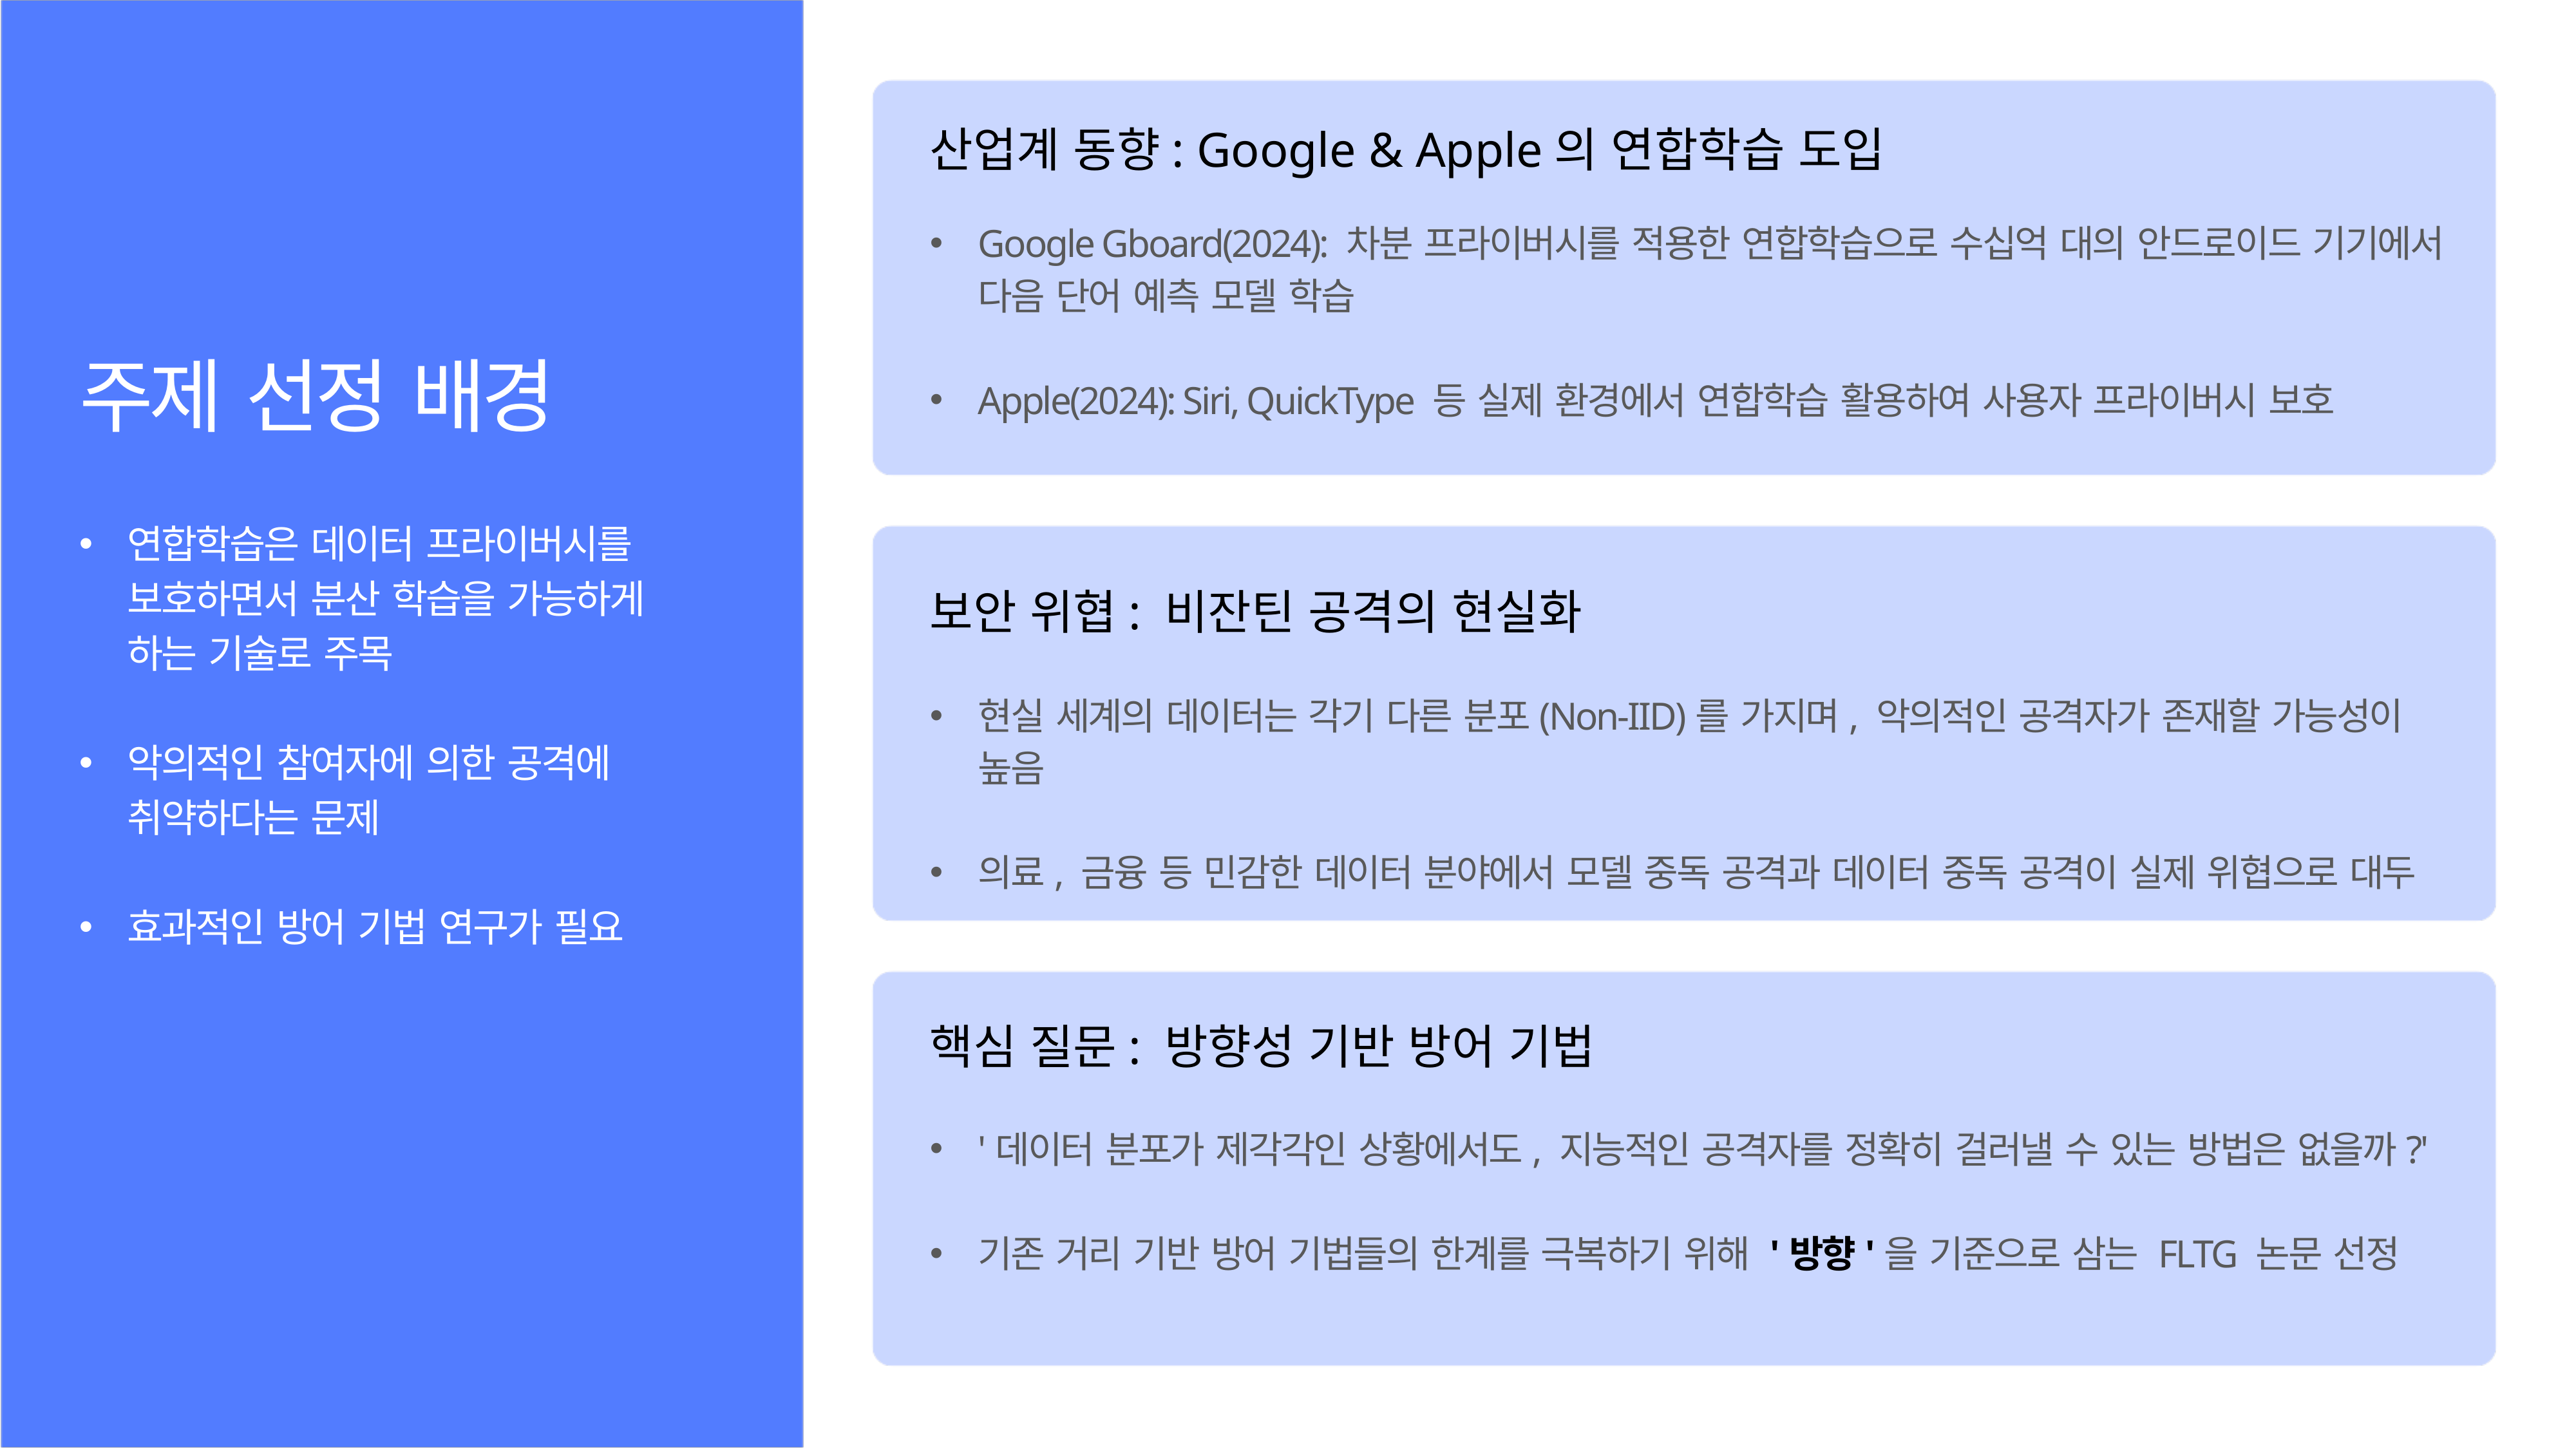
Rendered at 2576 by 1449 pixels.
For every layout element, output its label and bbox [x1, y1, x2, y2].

picture [870, 524, 2499, 923]
picture [870, 969, 2499, 1369]
picture [870, 79, 2499, 478]
picture [0, 0, 806, 1449]
